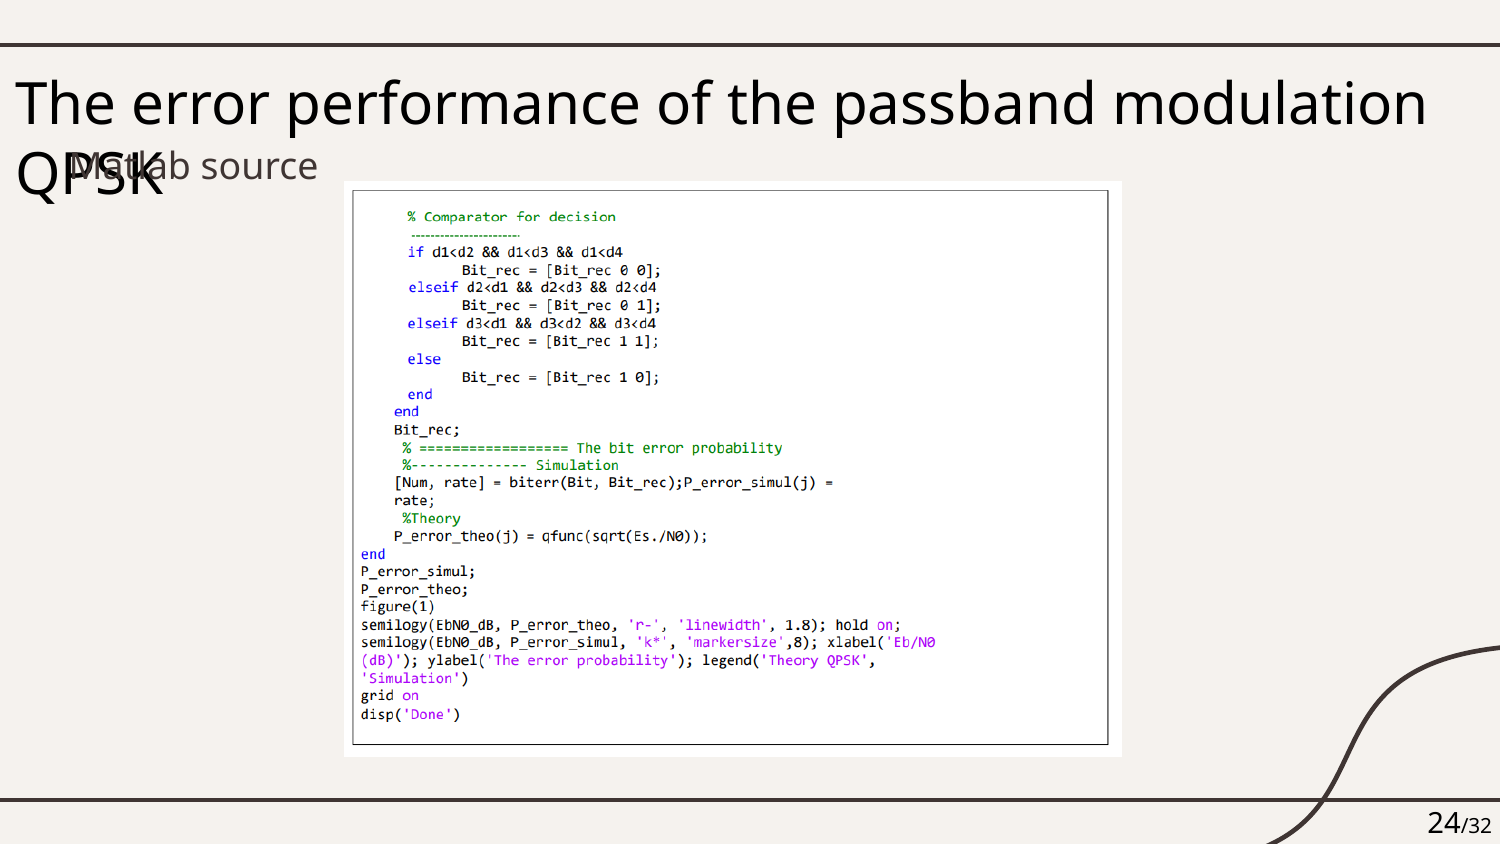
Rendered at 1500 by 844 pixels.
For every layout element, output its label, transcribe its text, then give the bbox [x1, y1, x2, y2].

text_box 24/32 [1395, 801, 1492, 844]
picture [343, 181, 1122, 757]
title The error performance of the passband modulation QPSK [0, 51, 1489, 145]
subtitle Matlab source [0, 126, 533, 210]
